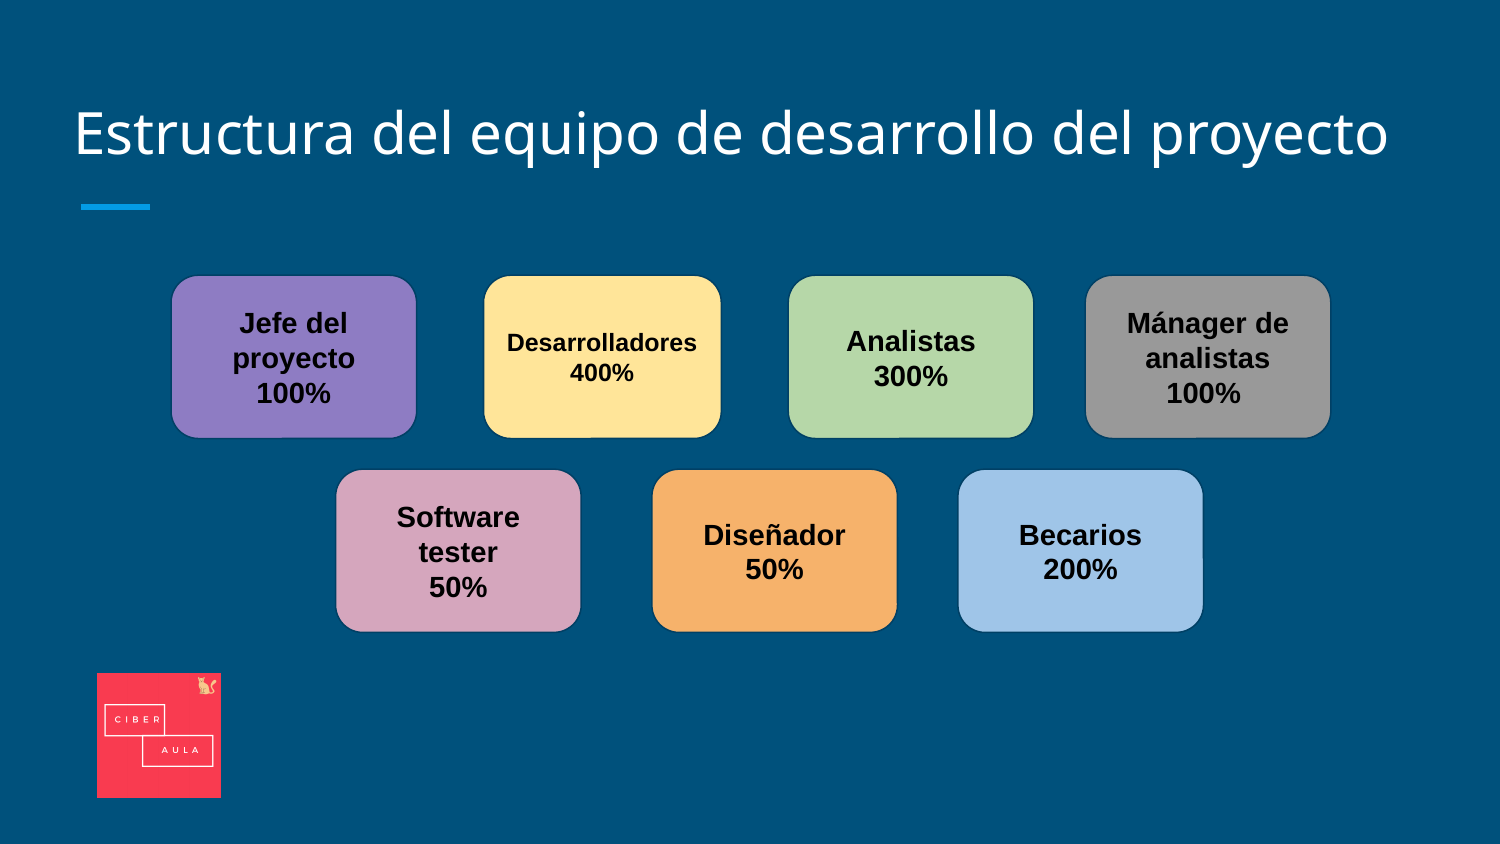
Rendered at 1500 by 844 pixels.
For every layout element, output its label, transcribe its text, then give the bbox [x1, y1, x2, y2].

picture [98, 674, 220, 797]
text_box Analistas 300% [788, 275, 1034, 439]
text_box Becarios 200% [957, 469, 1204, 633]
text_box Jefe del proyecto 100% [171, 275, 417, 439]
text_box [0, 104, 640, 191]
text_box Mánager de analistas 100% [1085, 275, 1331, 439]
text_box Desarrolladores 400% [483, 275, 722, 439]
text_box Diseñador 50% [651, 469, 898, 633]
text_box Software tester 50% [335, 469, 582, 633]
title Estructura del equipo de desarrollo del proyecto [58, 68, 1432, 182]
